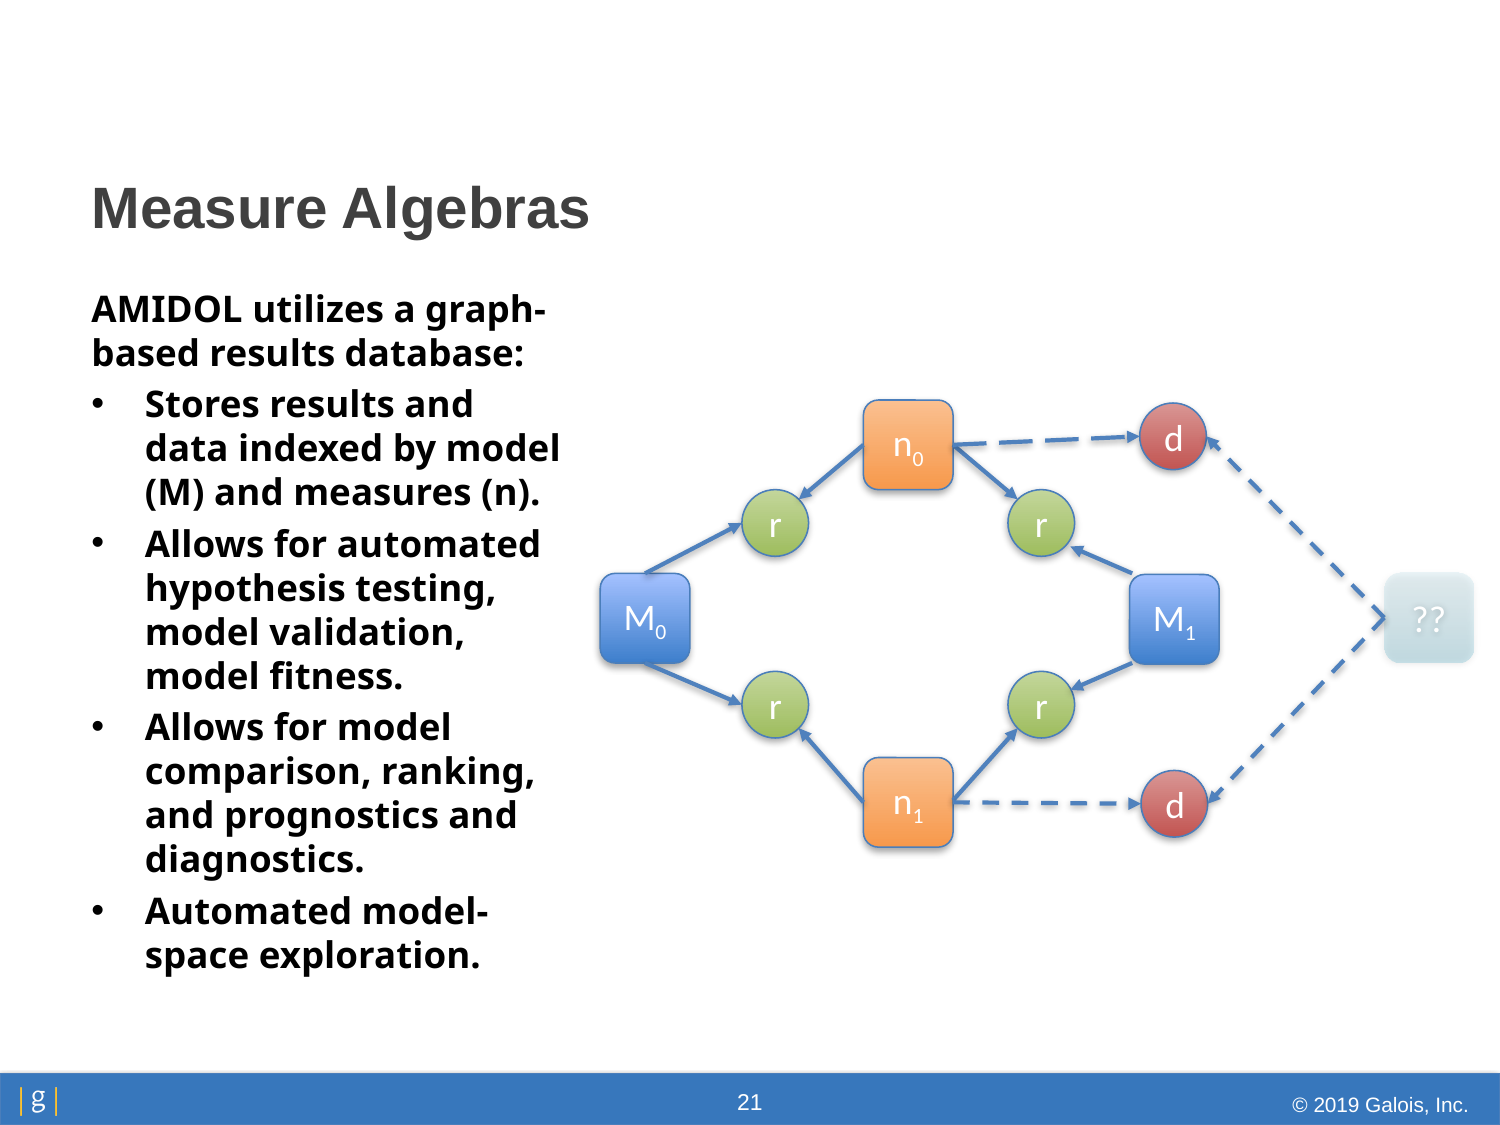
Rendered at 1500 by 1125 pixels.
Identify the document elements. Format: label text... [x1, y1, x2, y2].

text_box n1 [862, 756, 954, 848]
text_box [952, 452, 1018, 500]
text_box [952, 436, 1140, 446]
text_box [952, 727, 1018, 801]
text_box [644, 662, 742, 705]
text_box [1206, 436, 1385, 617]
text_box r [741, 488, 810, 558]
text_box M1 [1128, 573, 1202, 665]
text_box d [1140, 769, 1208, 838]
list AMIDOL utilizes a graph-based results database: Stores results and data indexed by model (M) and measures (n). Allows for automated hypothesis testing, model validation, model fitness. Allows for model comparison, ranking, and prognostics and diagnostics. Automated model-space exploration. [76, 277, 580, 1005]
text_box n0 [862, 399, 954, 491]
text_box r [742, 670, 810, 739]
title Measure Algebras [76, 172, 1426, 239]
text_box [644, 522, 742, 574]
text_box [1070, 546, 1133, 574]
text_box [798, 444, 864, 500]
text_box M0 [599, 572, 691, 664]
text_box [798, 727, 864, 803]
text_box d [1139, 402, 1207, 471]
picture [20, 1087, 57, 1116]
text_box r [1007, 488, 1076, 558]
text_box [1070, 662, 1133, 691]
text_box ?? [1388, 572, 1475, 664]
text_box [1207, 617, 1385, 804]
text_box r [1007, 670, 1076, 739]
